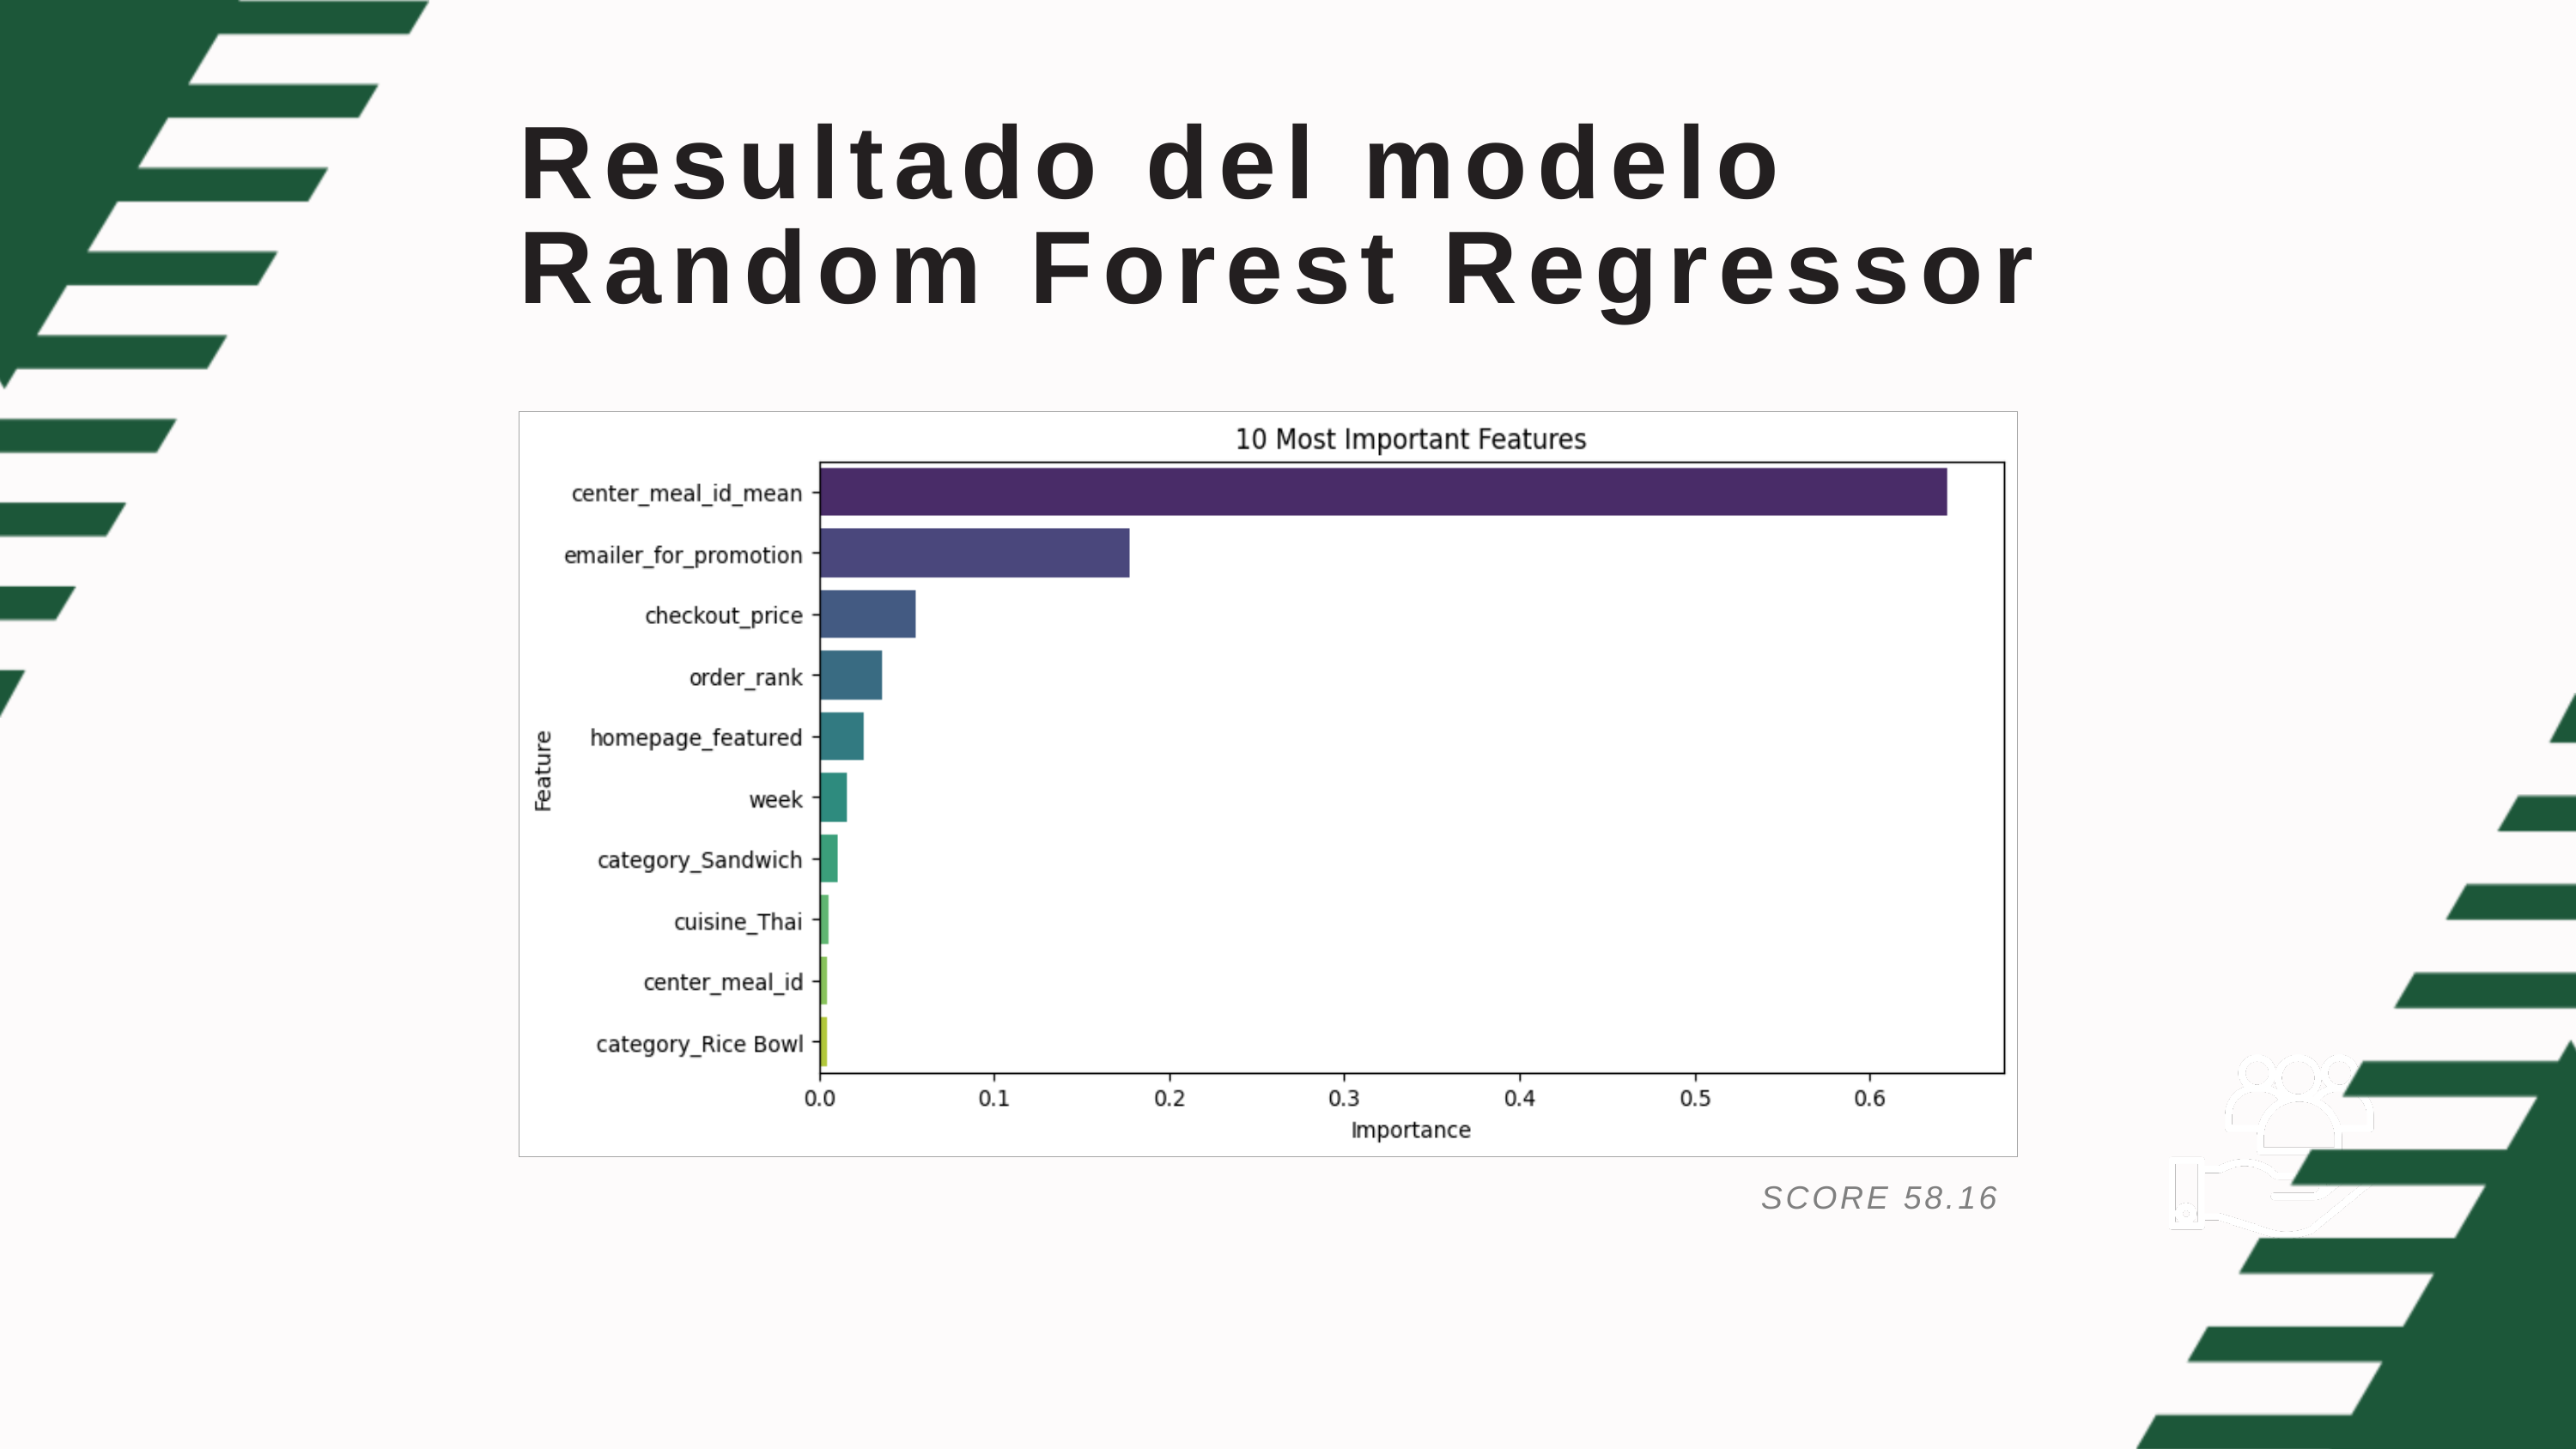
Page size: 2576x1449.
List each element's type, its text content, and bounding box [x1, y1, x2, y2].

text_box Random Forest Regressor [519, 182, 2065, 324]
picture [2136, 692, 2576, 1449]
text_box Resultado del modelo [519, 76, 2065, 182]
picture [519, 411, 2019, 1158]
picture [0, 0, 430, 718]
text_box SCORE 58.16 [1159, 1170, 1997, 1216]
